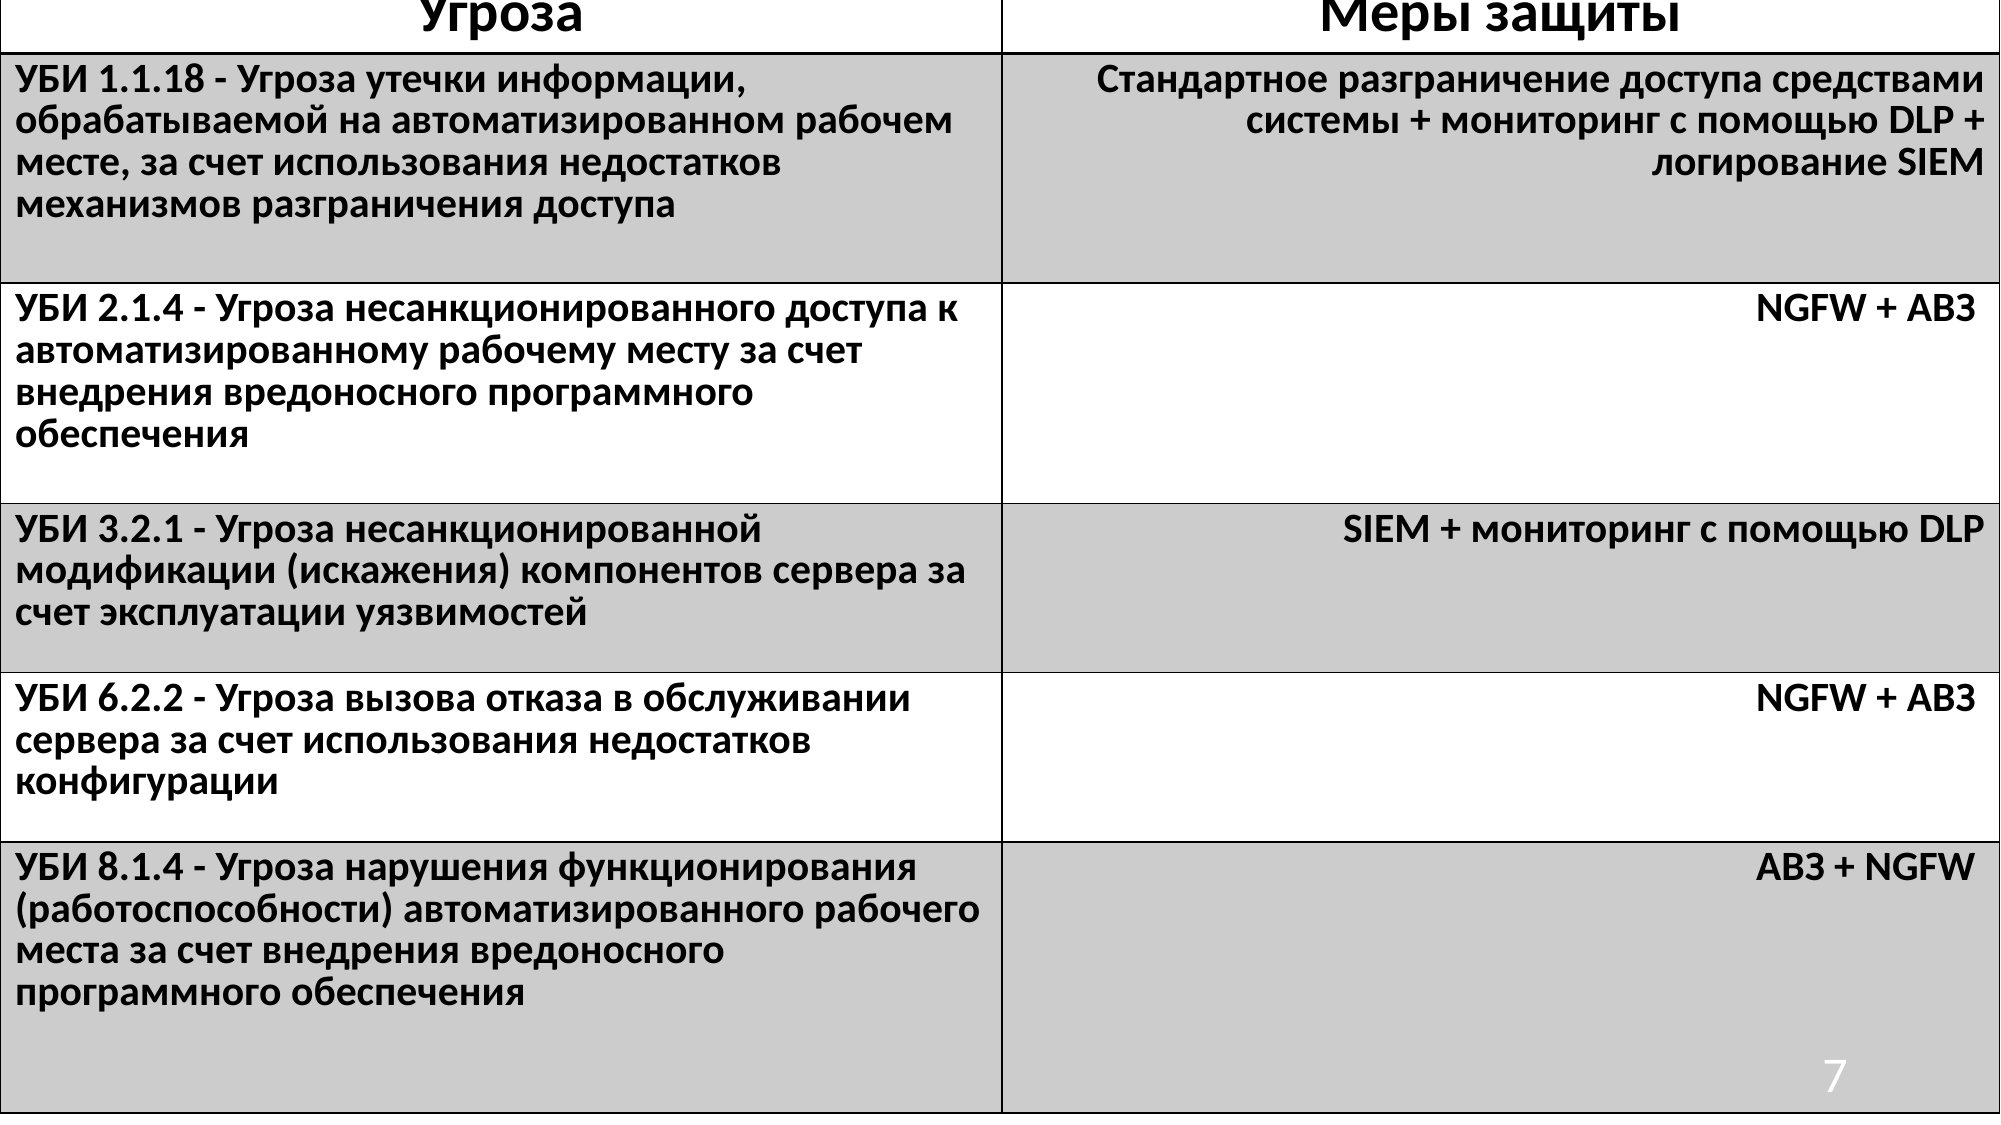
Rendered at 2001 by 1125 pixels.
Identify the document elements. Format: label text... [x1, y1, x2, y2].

table_cell УБИ 2.1.4 - Угроза несанкционированного доступа к автоматизированному рабочему месту за счет внедрения вредоносного программного обеспечения [1, 284, 1001, 503]
table_cell УБИ 1.1.18 - Угроза утечки информации, обрабатываемой на автоматизированном рабочем месте, за счет использования недостатков механизмов разграничения доступа [1, 55, 1001, 282]
table_cell NGFW + АВЗ [1003, 284, 1999, 503]
table_cell SIEM + мониторинг с помощью DLP [1003, 504, 1999, 672]
table_cell УБИ 6.2.2 - Угроза вызова отказа в обслуживании сервера за счет использования недостатков конфигурации [1, 673, 1001, 841]
table_cell УБИ 3.2.1 - Угроза несанкционированной модификации (искажения) компонентов сервера за счет эксплуатации уязвимостей [1, 504, 1001, 672]
table_header Меры защиты [1003, 0, 1999, 52]
table_cell АВЗ + NGFW [1003, 843, 1999, 1112]
slide_number 7 [1412, 1042, 1863, 1103]
table_cell Стандартное разграничение доступа средствами системы + мониторинг с помощью DLP + логирование SIEM [1003, 55, 1999, 282]
table_cell УБИ 8.1.4 - Угроза нарушения функционирования (работоспособности) автоматизированного рабочего места за счет внедрения вредоносного программного обеспечения [1, 843, 1001, 1112]
table_header Угроза [1, 0, 1001, 52]
table_cell NGFW + АВЗ [1003, 673, 1999, 841]
